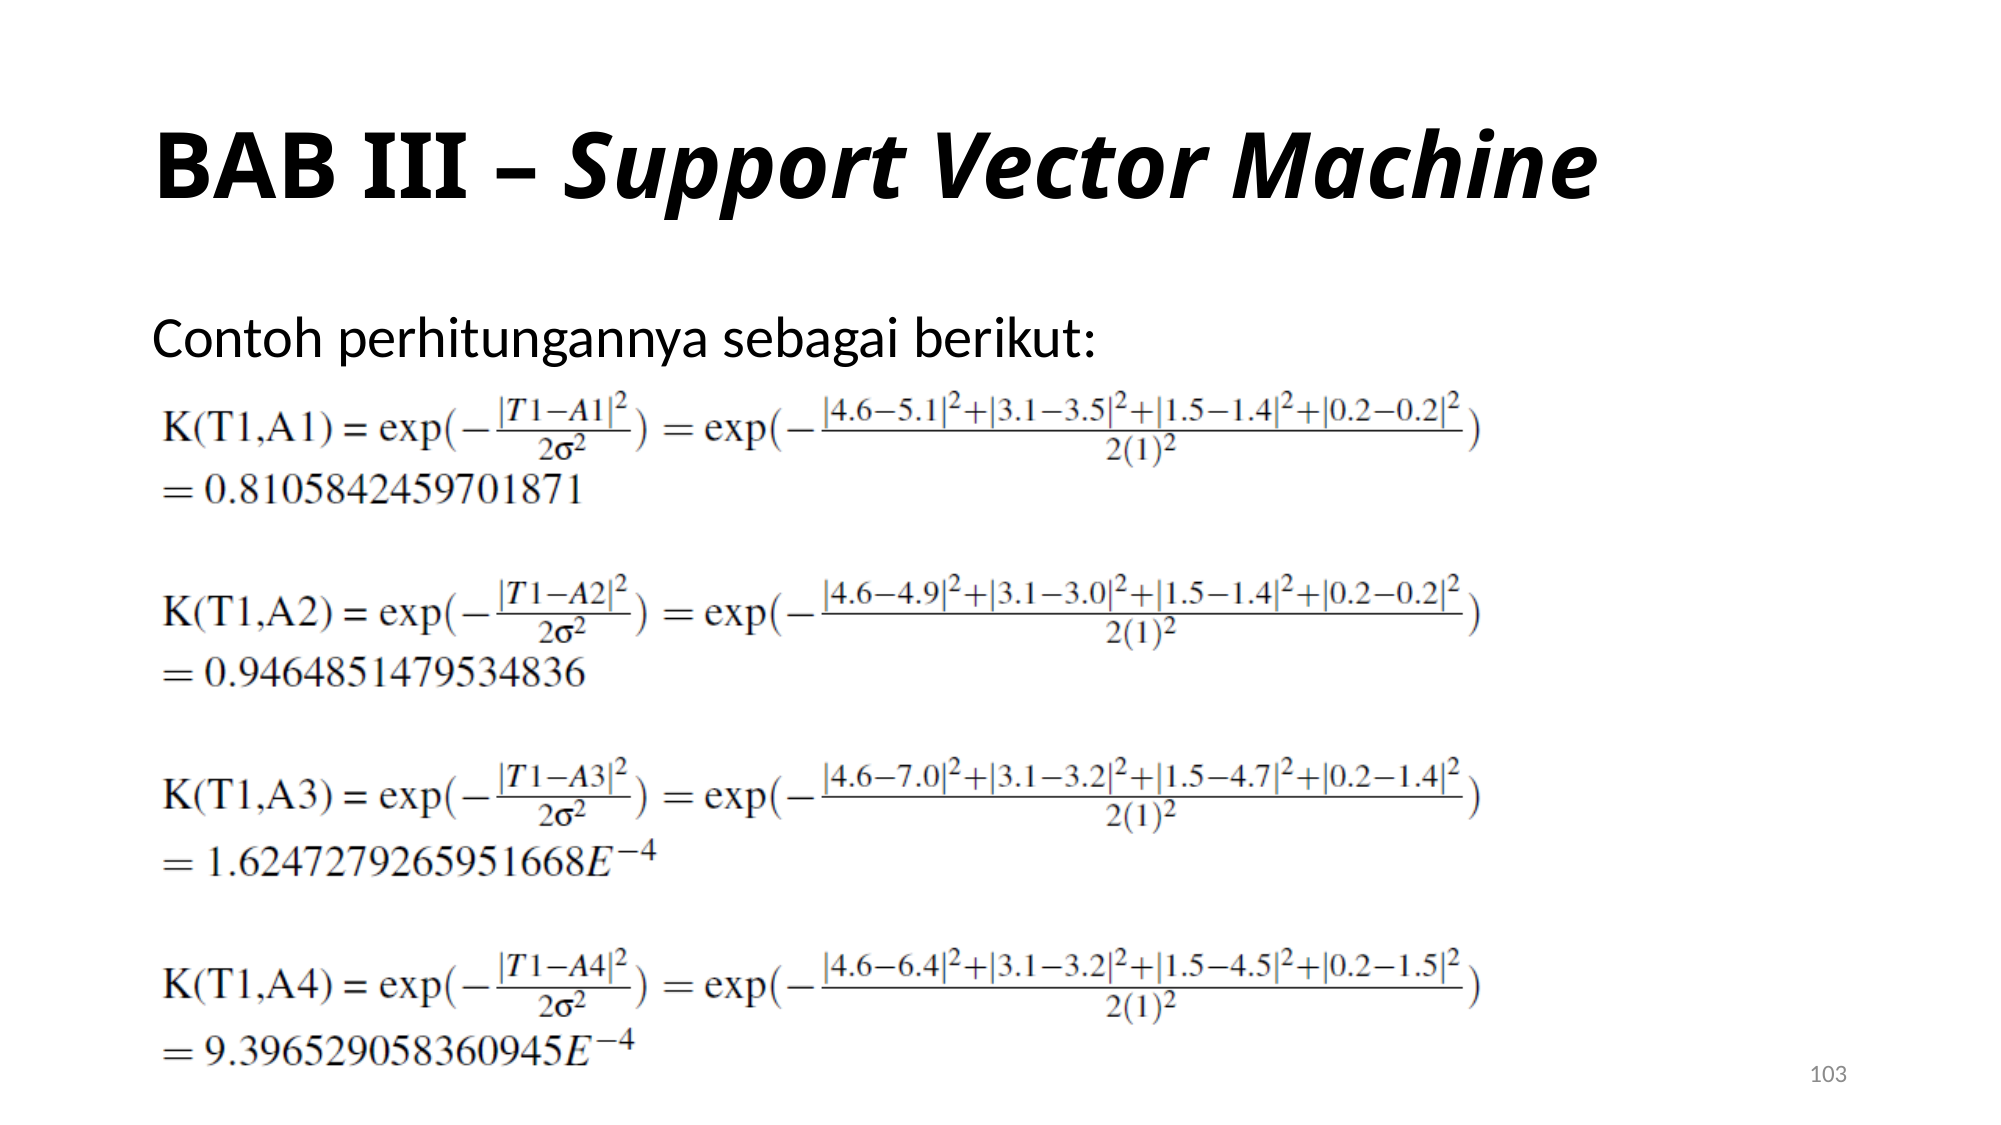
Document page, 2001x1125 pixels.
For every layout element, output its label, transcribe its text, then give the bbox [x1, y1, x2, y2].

text_box 1 [1412, 1042, 1863, 1103]
text_box BAB III – Support Vector Machine [137, 59, 1863, 278]
picture [137, 377, 1510, 1090]
text_box Contoh perhitungannya sebagai berikut: [137, 299, 1863, 1014]
